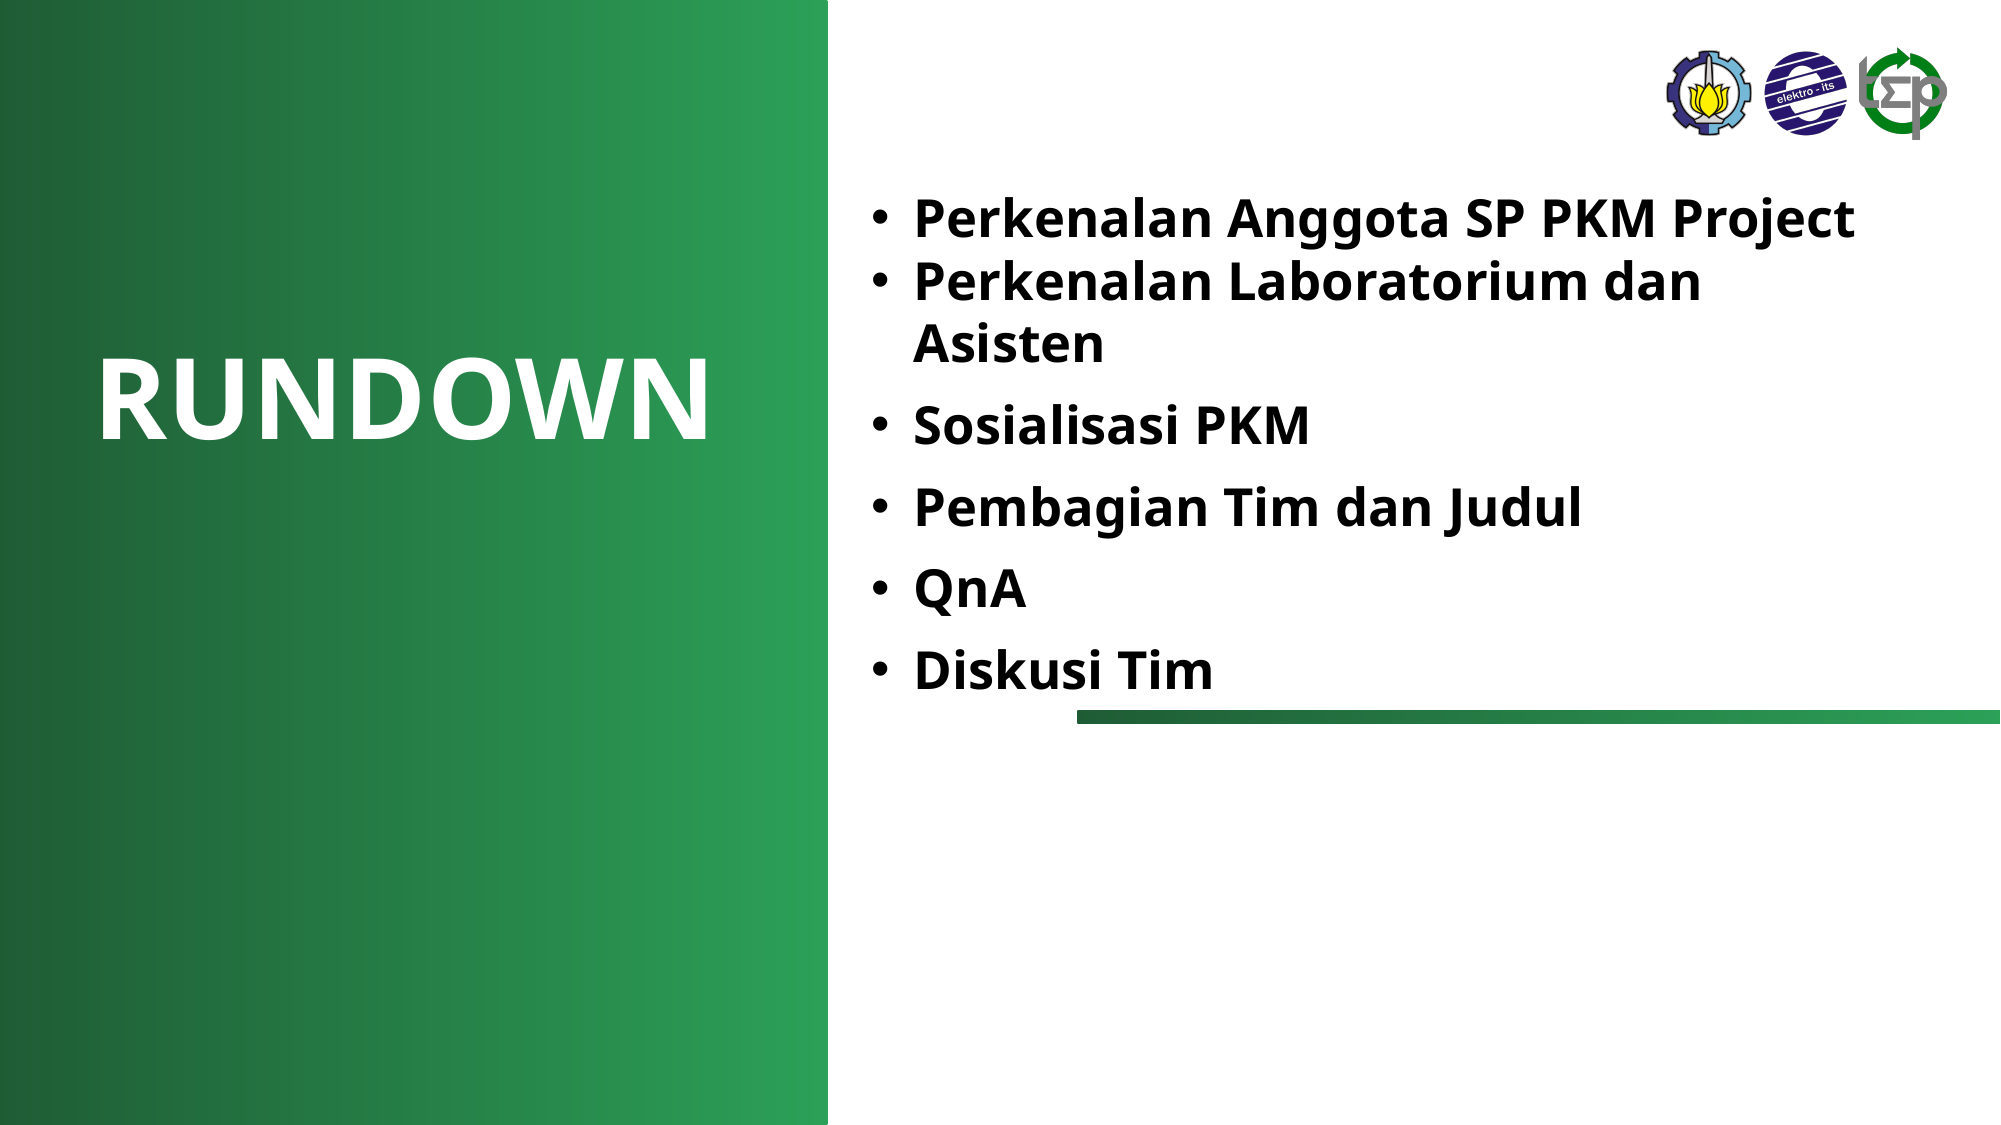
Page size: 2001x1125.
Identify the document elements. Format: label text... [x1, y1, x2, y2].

text_box [1077, 710, 2000, 724]
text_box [1666, 41, 1956, 147]
text_box RUNDOWN [78, 334, 828, 886]
text_box [0, 0, 828, 1125]
text_box Perkenalan Anggota SP PKM Project Perkenalan Laboratorium dan Asisten Sosialisasi PKM Pembagian Tim dan Judul QnA Diskusi Tim [856, 177, 1922, 710]
